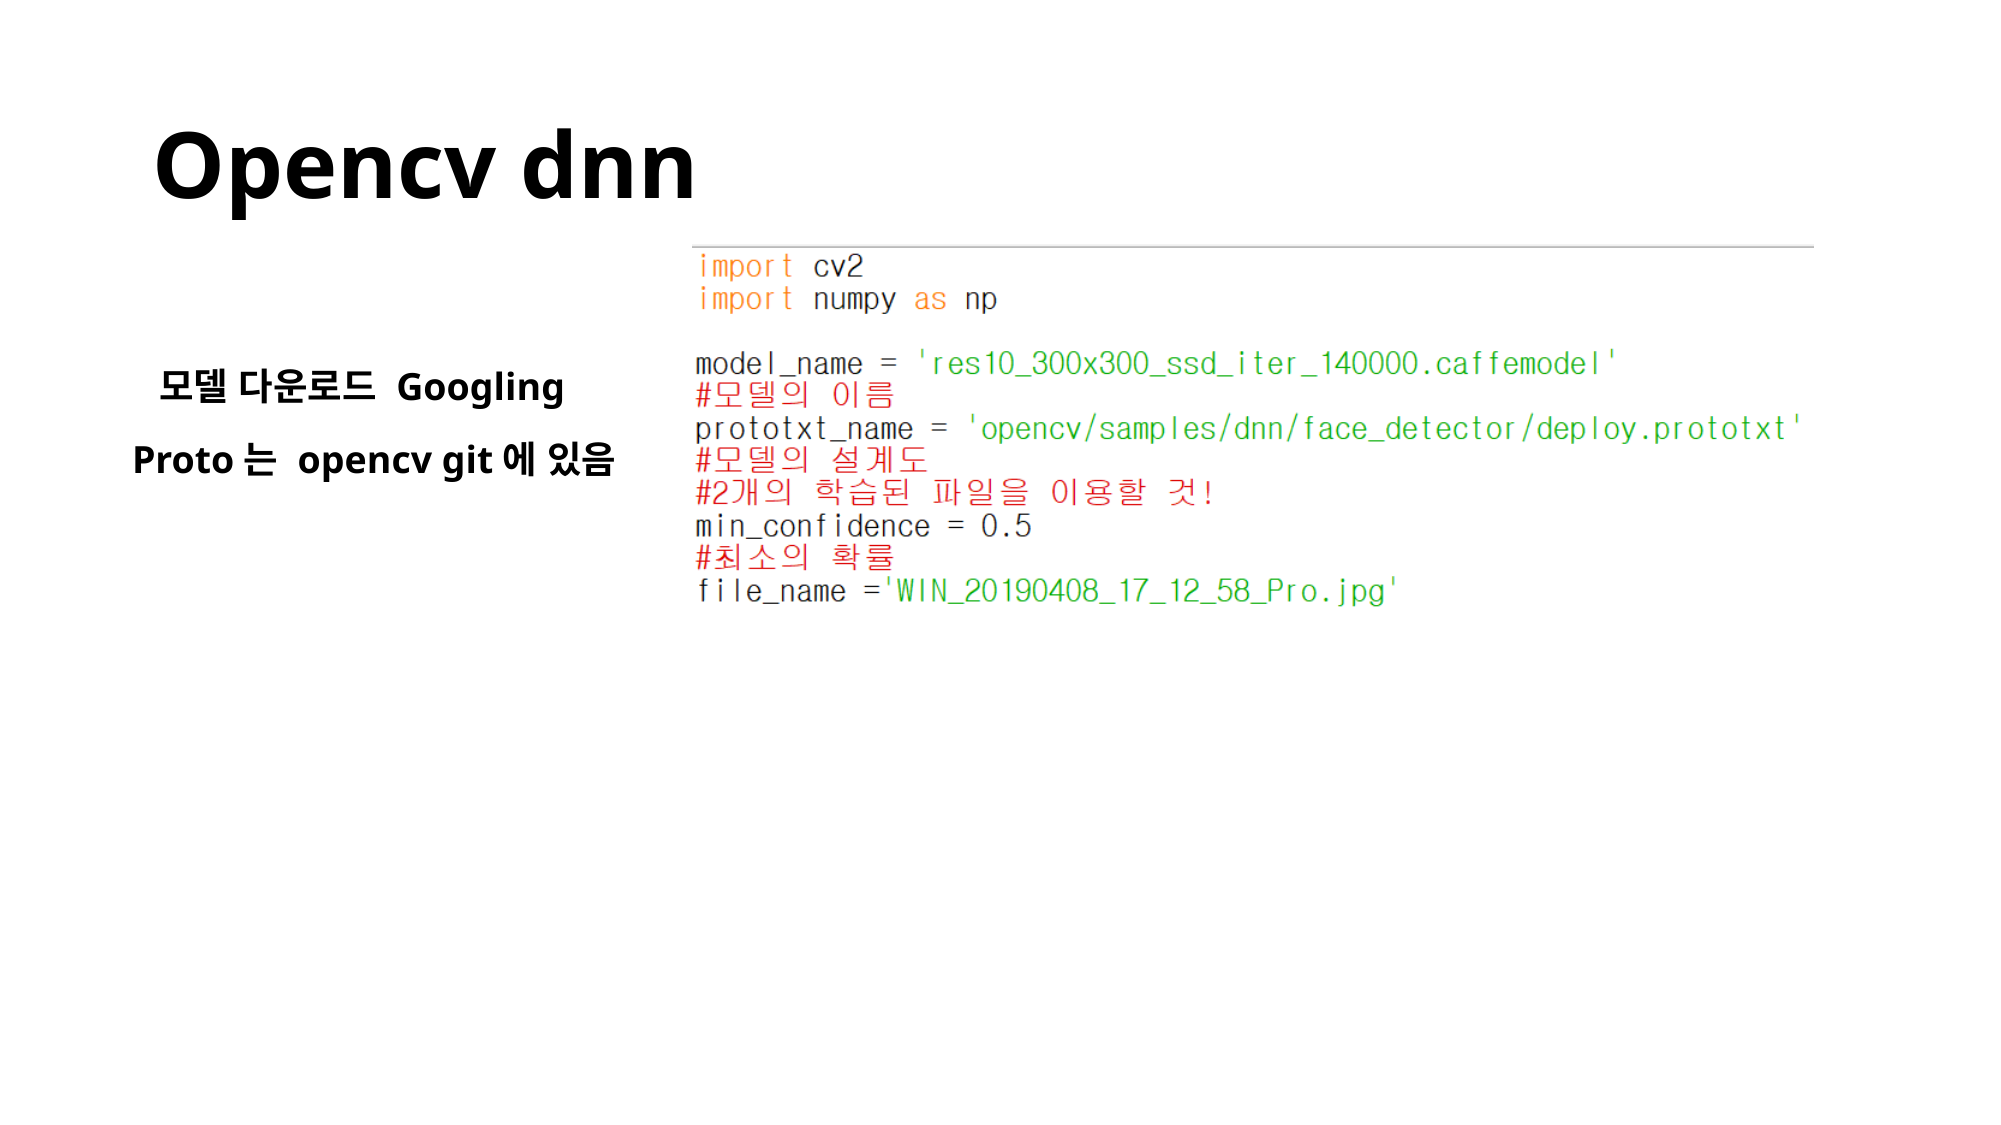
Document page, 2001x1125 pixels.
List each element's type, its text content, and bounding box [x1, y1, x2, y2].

text_box Proto는 opencv git에 있음 [117, 429, 632, 489]
text_box 모델 다운로드 Googling [144, 356, 581, 416]
title Opencv dnn [137, 59, 1270, 278]
picture [692, 243, 1814, 616]
